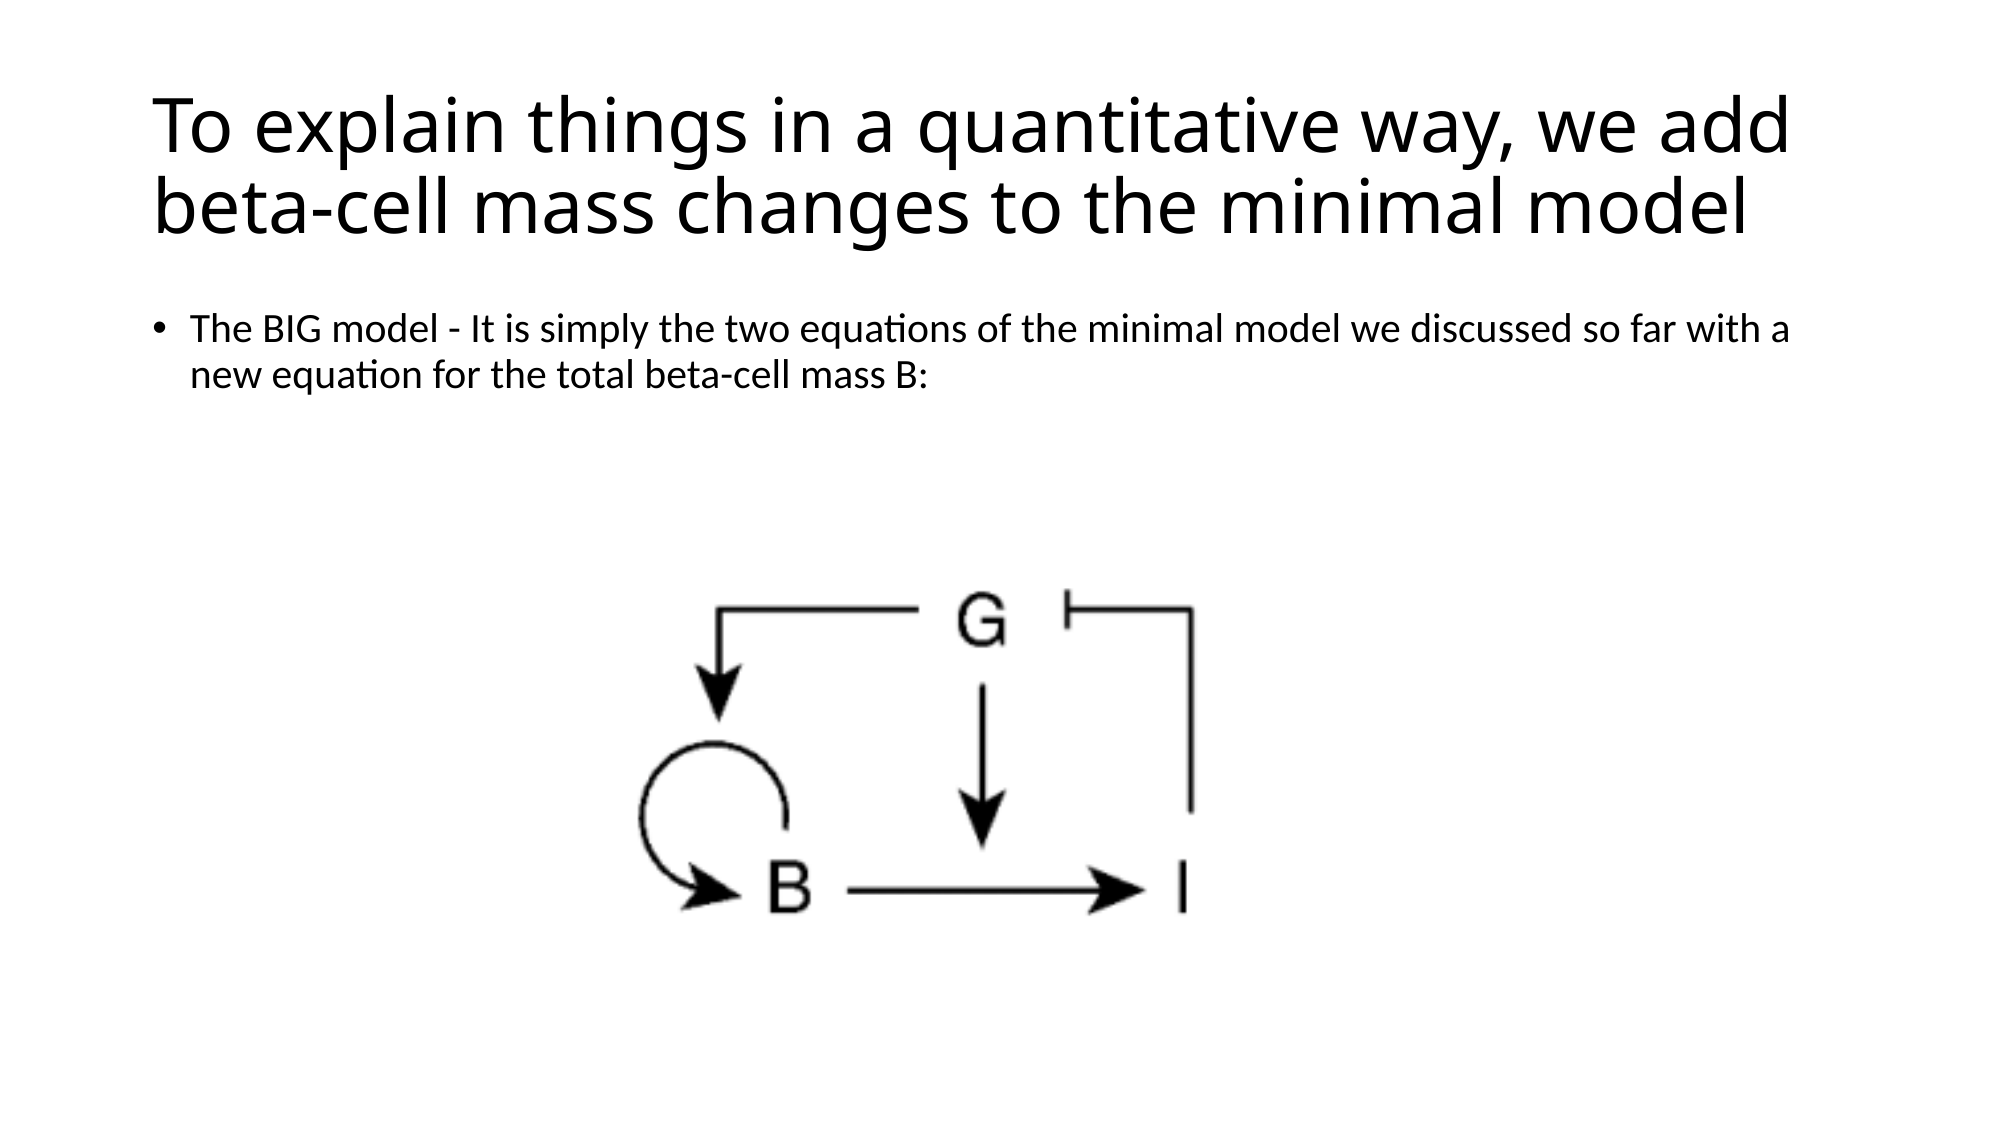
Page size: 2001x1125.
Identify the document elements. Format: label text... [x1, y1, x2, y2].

title To explain things in a quantitative way, we add beta-cell mass changes to the minimal model [137, 59, 1863, 278]
picture [578, 526, 1277, 1025]
list The BIG model - It is simply the two equations of the minimal model we discussed so far with a new equation for the total beta-cell mass B: [137, 299, 1863, 1014]
